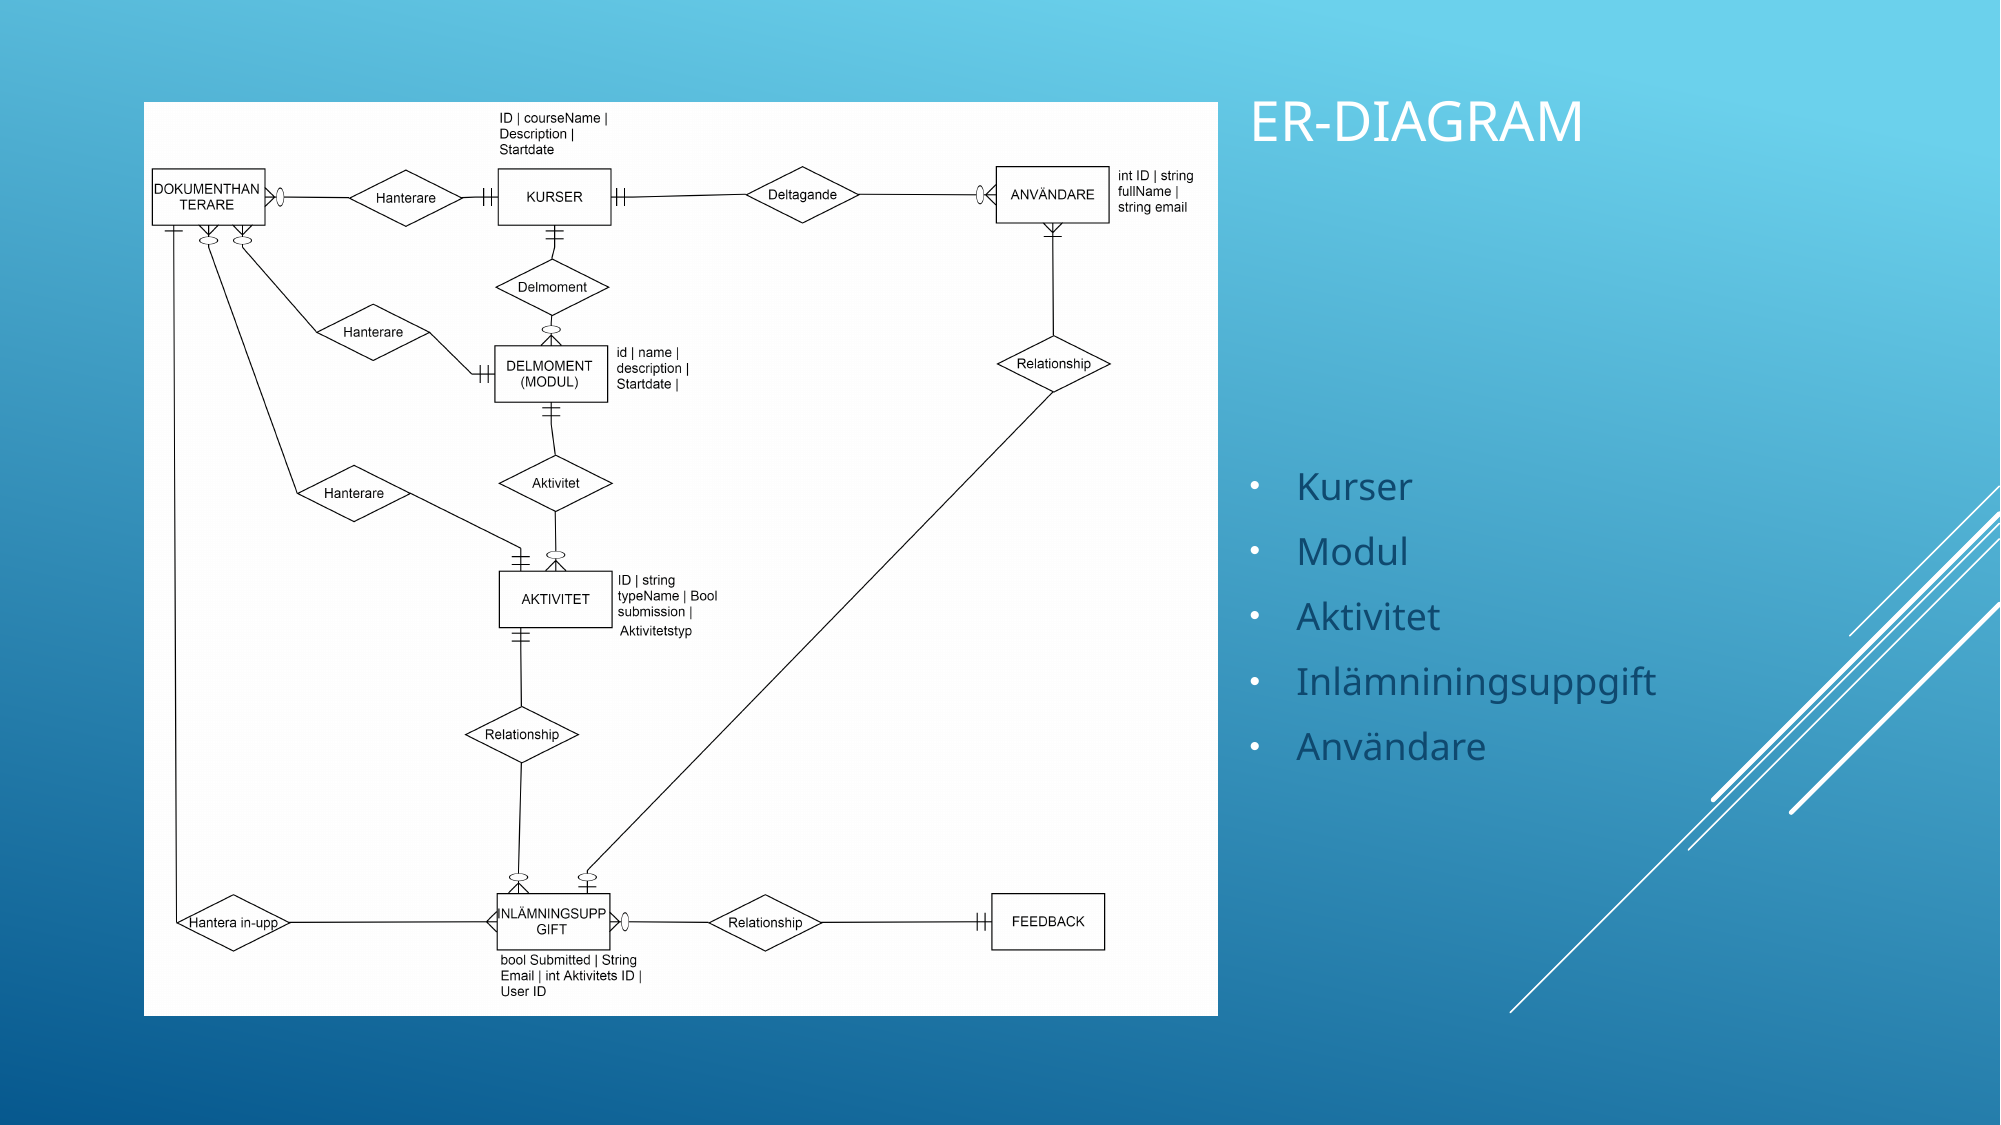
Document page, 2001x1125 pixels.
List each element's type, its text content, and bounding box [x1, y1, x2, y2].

title Er-diagram [1234, 75, 1763, 166]
list Kurser Modul Aktivitet Inlämniningsuppgift Användare [1234, 455, 1763, 925]
picture [144, 102, 1218, 1016]
